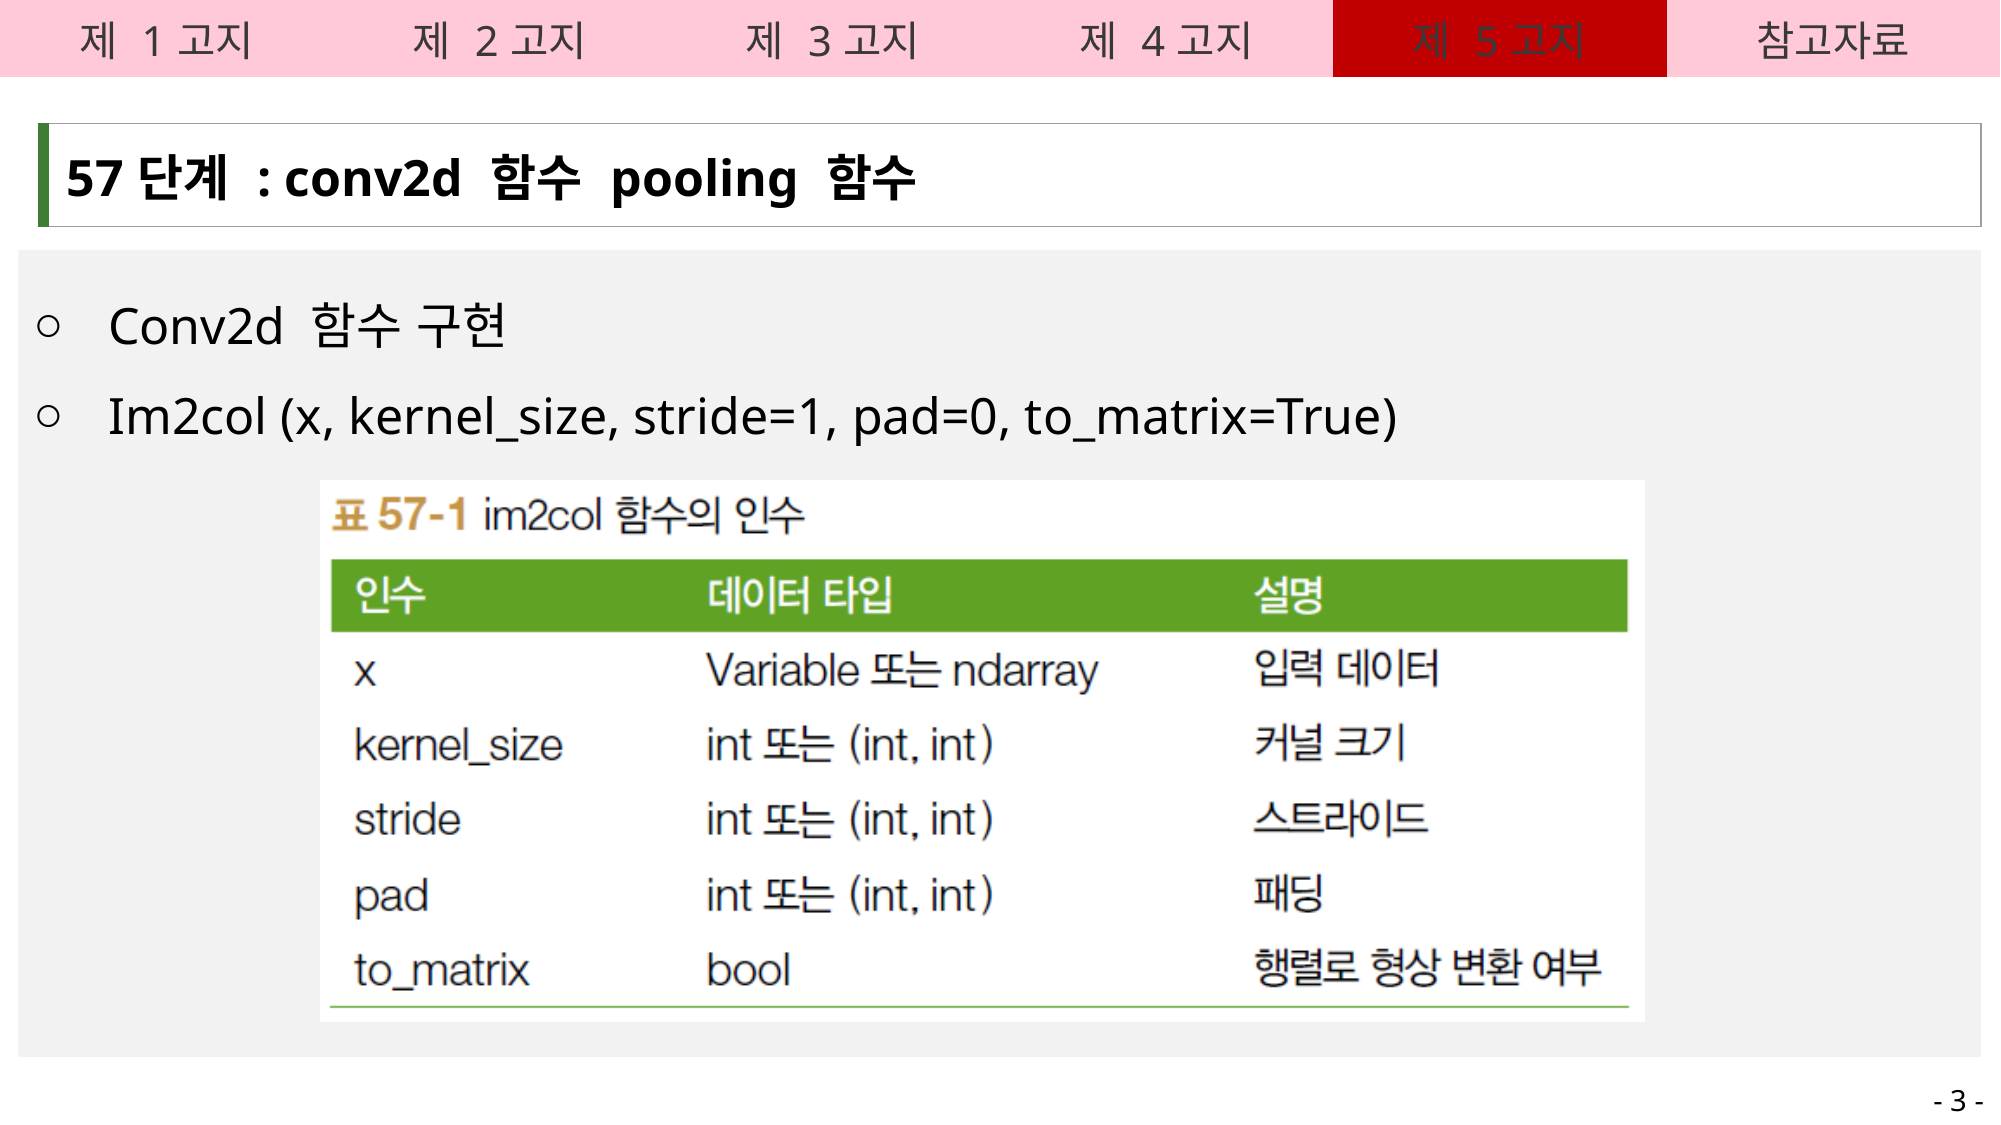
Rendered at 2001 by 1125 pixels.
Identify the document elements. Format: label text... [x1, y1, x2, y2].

table_header 참고자료 [1667, 0, 2000, 77]
table_header 제 3고지 [667, 0, 1000, 77]
text_box - 3 - [1918, 1074, 2000, 1125]
table_header 57단계 : conv2d 함수 pooling 함수 [49, 124, 1980, 226]
table_header 제 5고지 [1333, 0, 1667, 77]
picture [319, 479, 1645, 1023]
table_header 제 1고지 [0, 0, 333, 77]
table_header 제 4고지 [1000, 0, 1333, 77]
text_box Conv2d 함수 구현 Im2col (x, kernel_size, stride=1, pad=0, to_matrix=True) [18, 249, 1981, 1058]
table_header 제 2고지 [333, 0, 667, 77]
